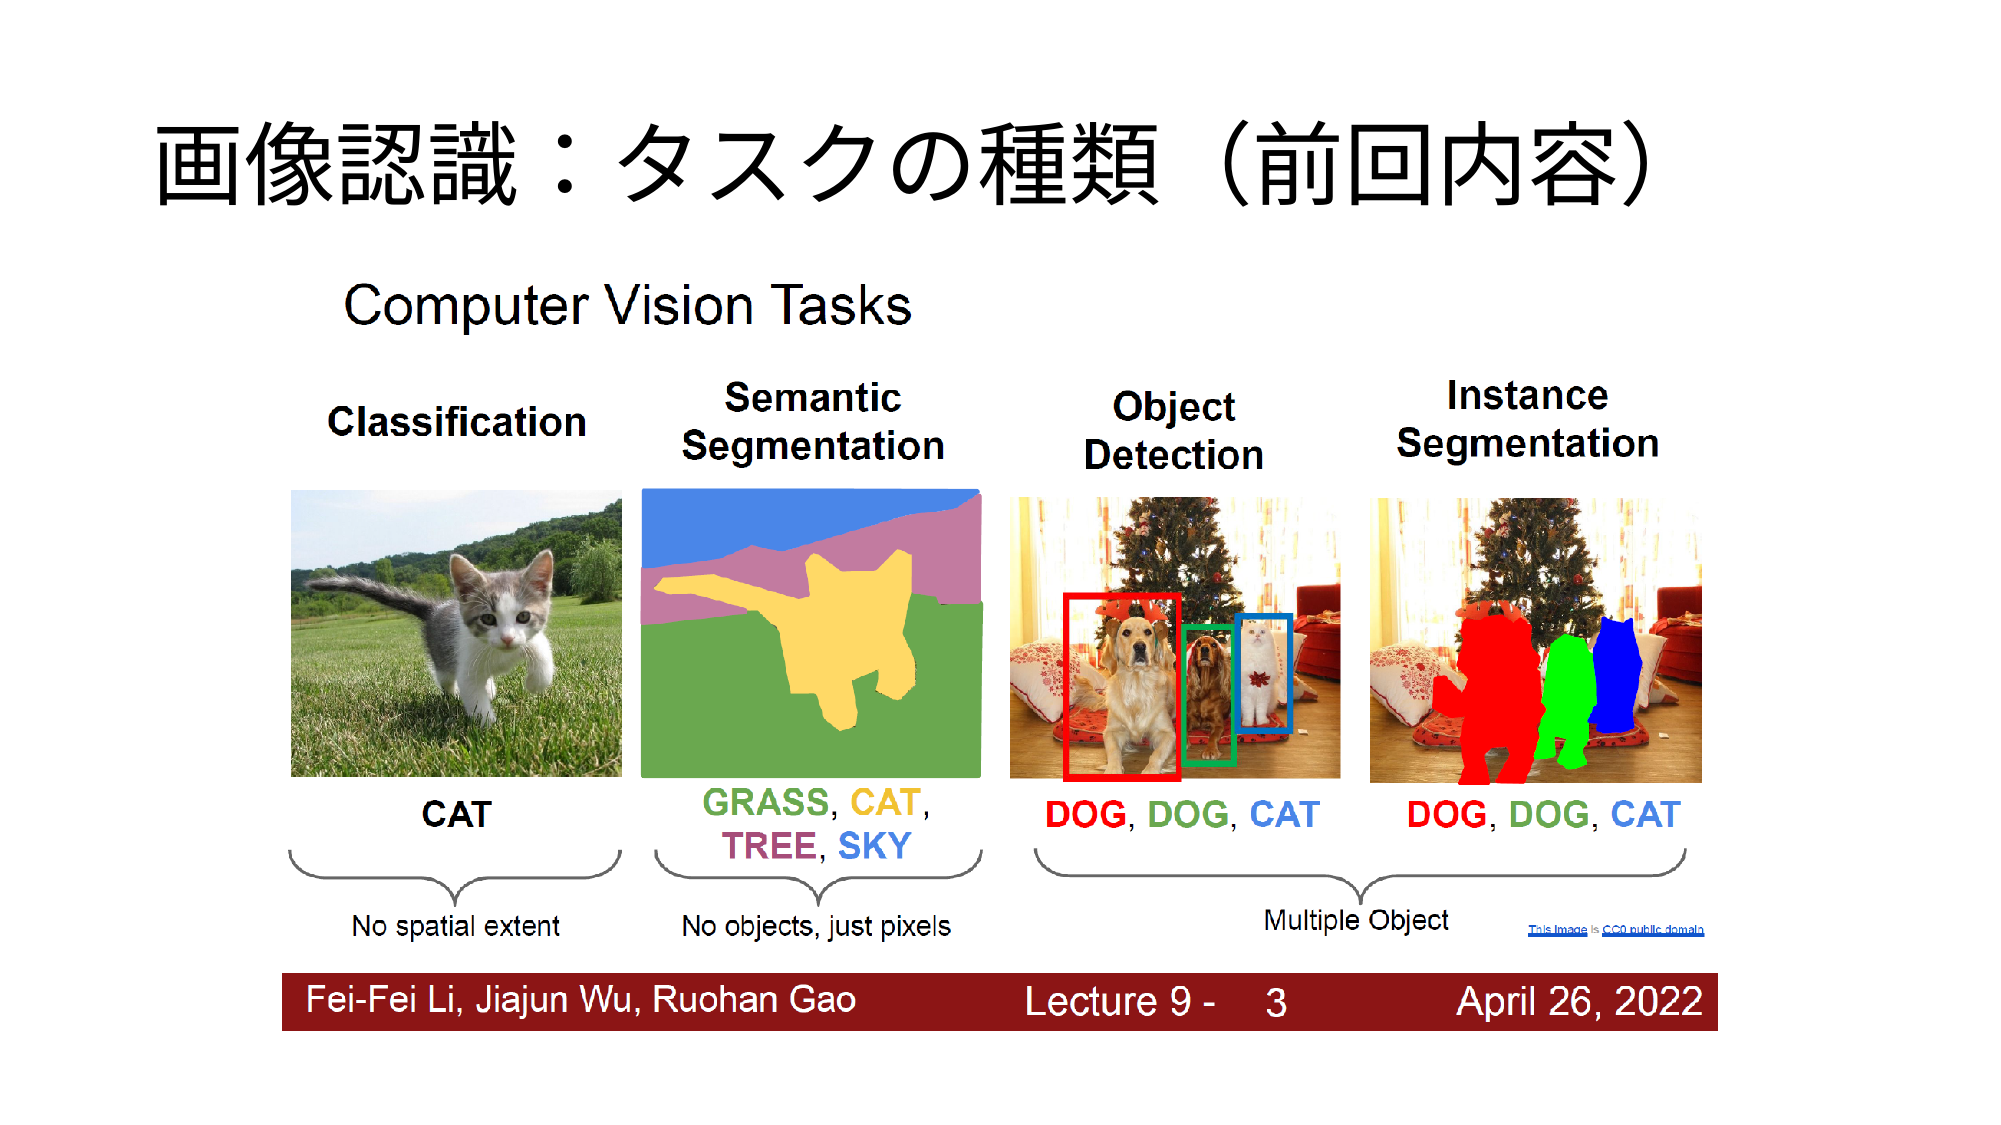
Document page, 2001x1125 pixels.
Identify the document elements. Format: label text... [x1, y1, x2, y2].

picture [282, 227, 1718, 1031]
title 画像認識：タスクの種類（前回内容） [137, 59, 1863, 278]
